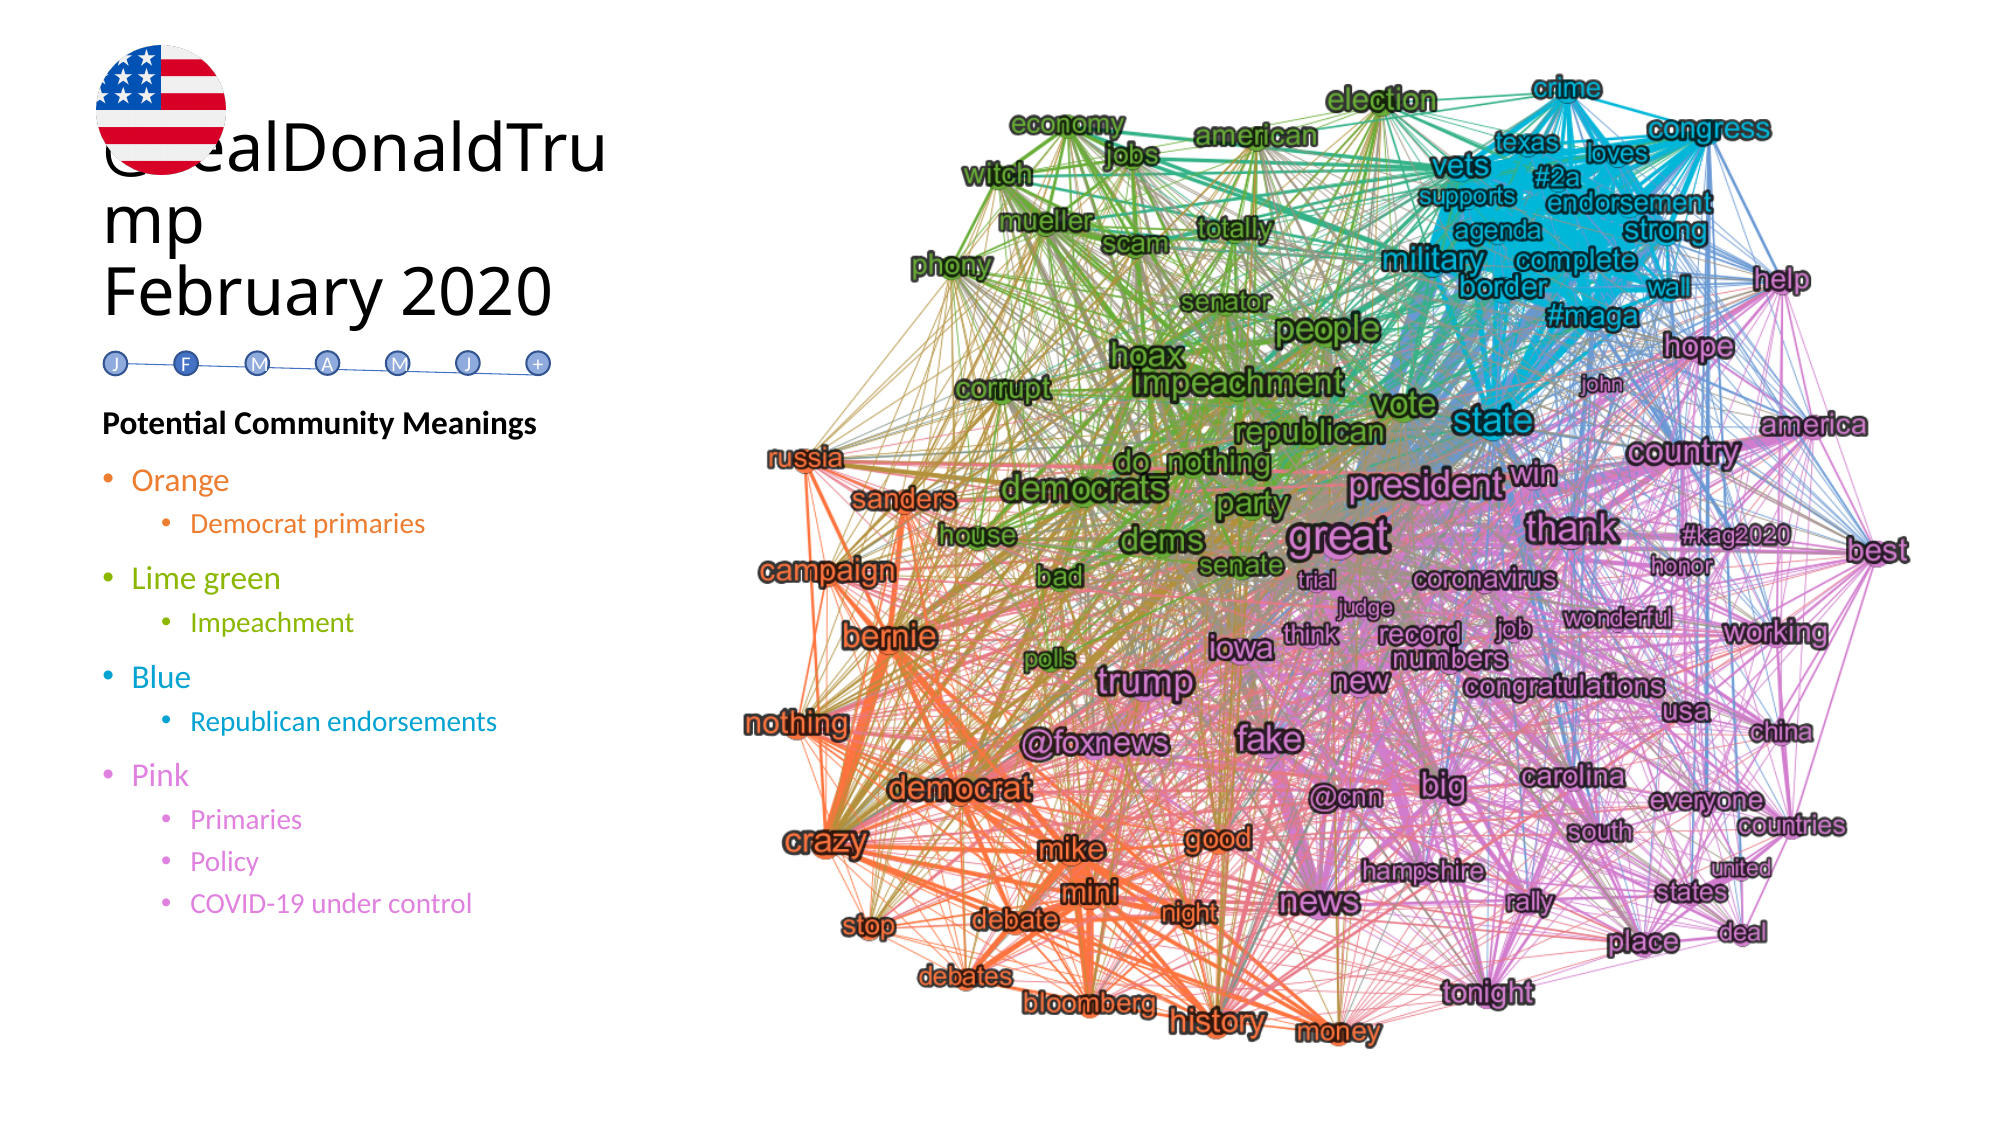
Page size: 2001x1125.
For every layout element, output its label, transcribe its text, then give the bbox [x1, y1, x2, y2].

text_box M [384, 364, 411, 377]
text_box F [173, 364, 199, 377]
text_box J [455, 364, 481, 376]
text_box A [314, 350, 341, 362]
text_box F [173, 350, 199, 362]
text_box M [384, 350, 411, 362]
text_box J [455, 350, 481, 362]
text_box M [244, 350, 270, 362]
text_box + [525, 350, 551, 377]
title @realDonaldTrump February 2020 [87, 75, 669, 337]
text_box J [102, 350, 129, 377]
picture [96, 45, 226, 176]
text_box M [244, 364, 271, 377]
list Potential Community Meanings Orange Democrat primaries Lime green Impeachment Blue Republican endorsements Pink Primaries Policy COVID-19 under control [87, 337, 683, 1027]
text_box A [314, 364, 341, 376]
picture [739, 68, 1914, 1057]
